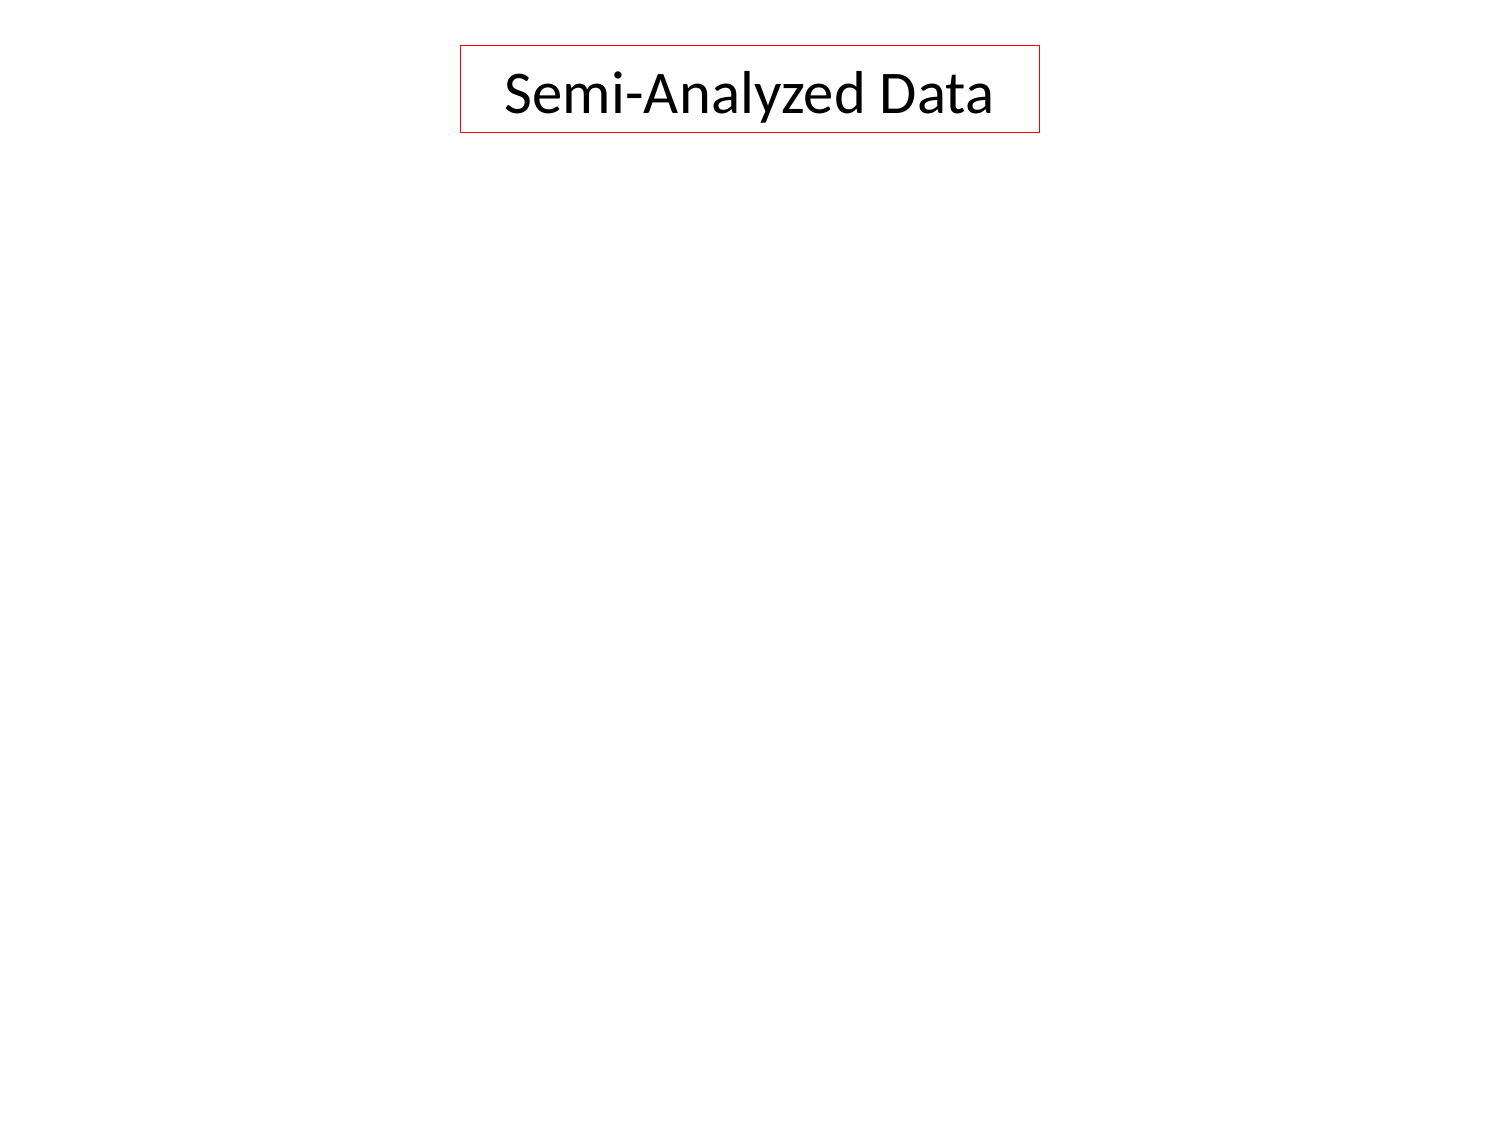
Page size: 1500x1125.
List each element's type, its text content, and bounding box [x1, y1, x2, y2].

title Semi-Analyzed Data [460, 45, 1040, 133]
